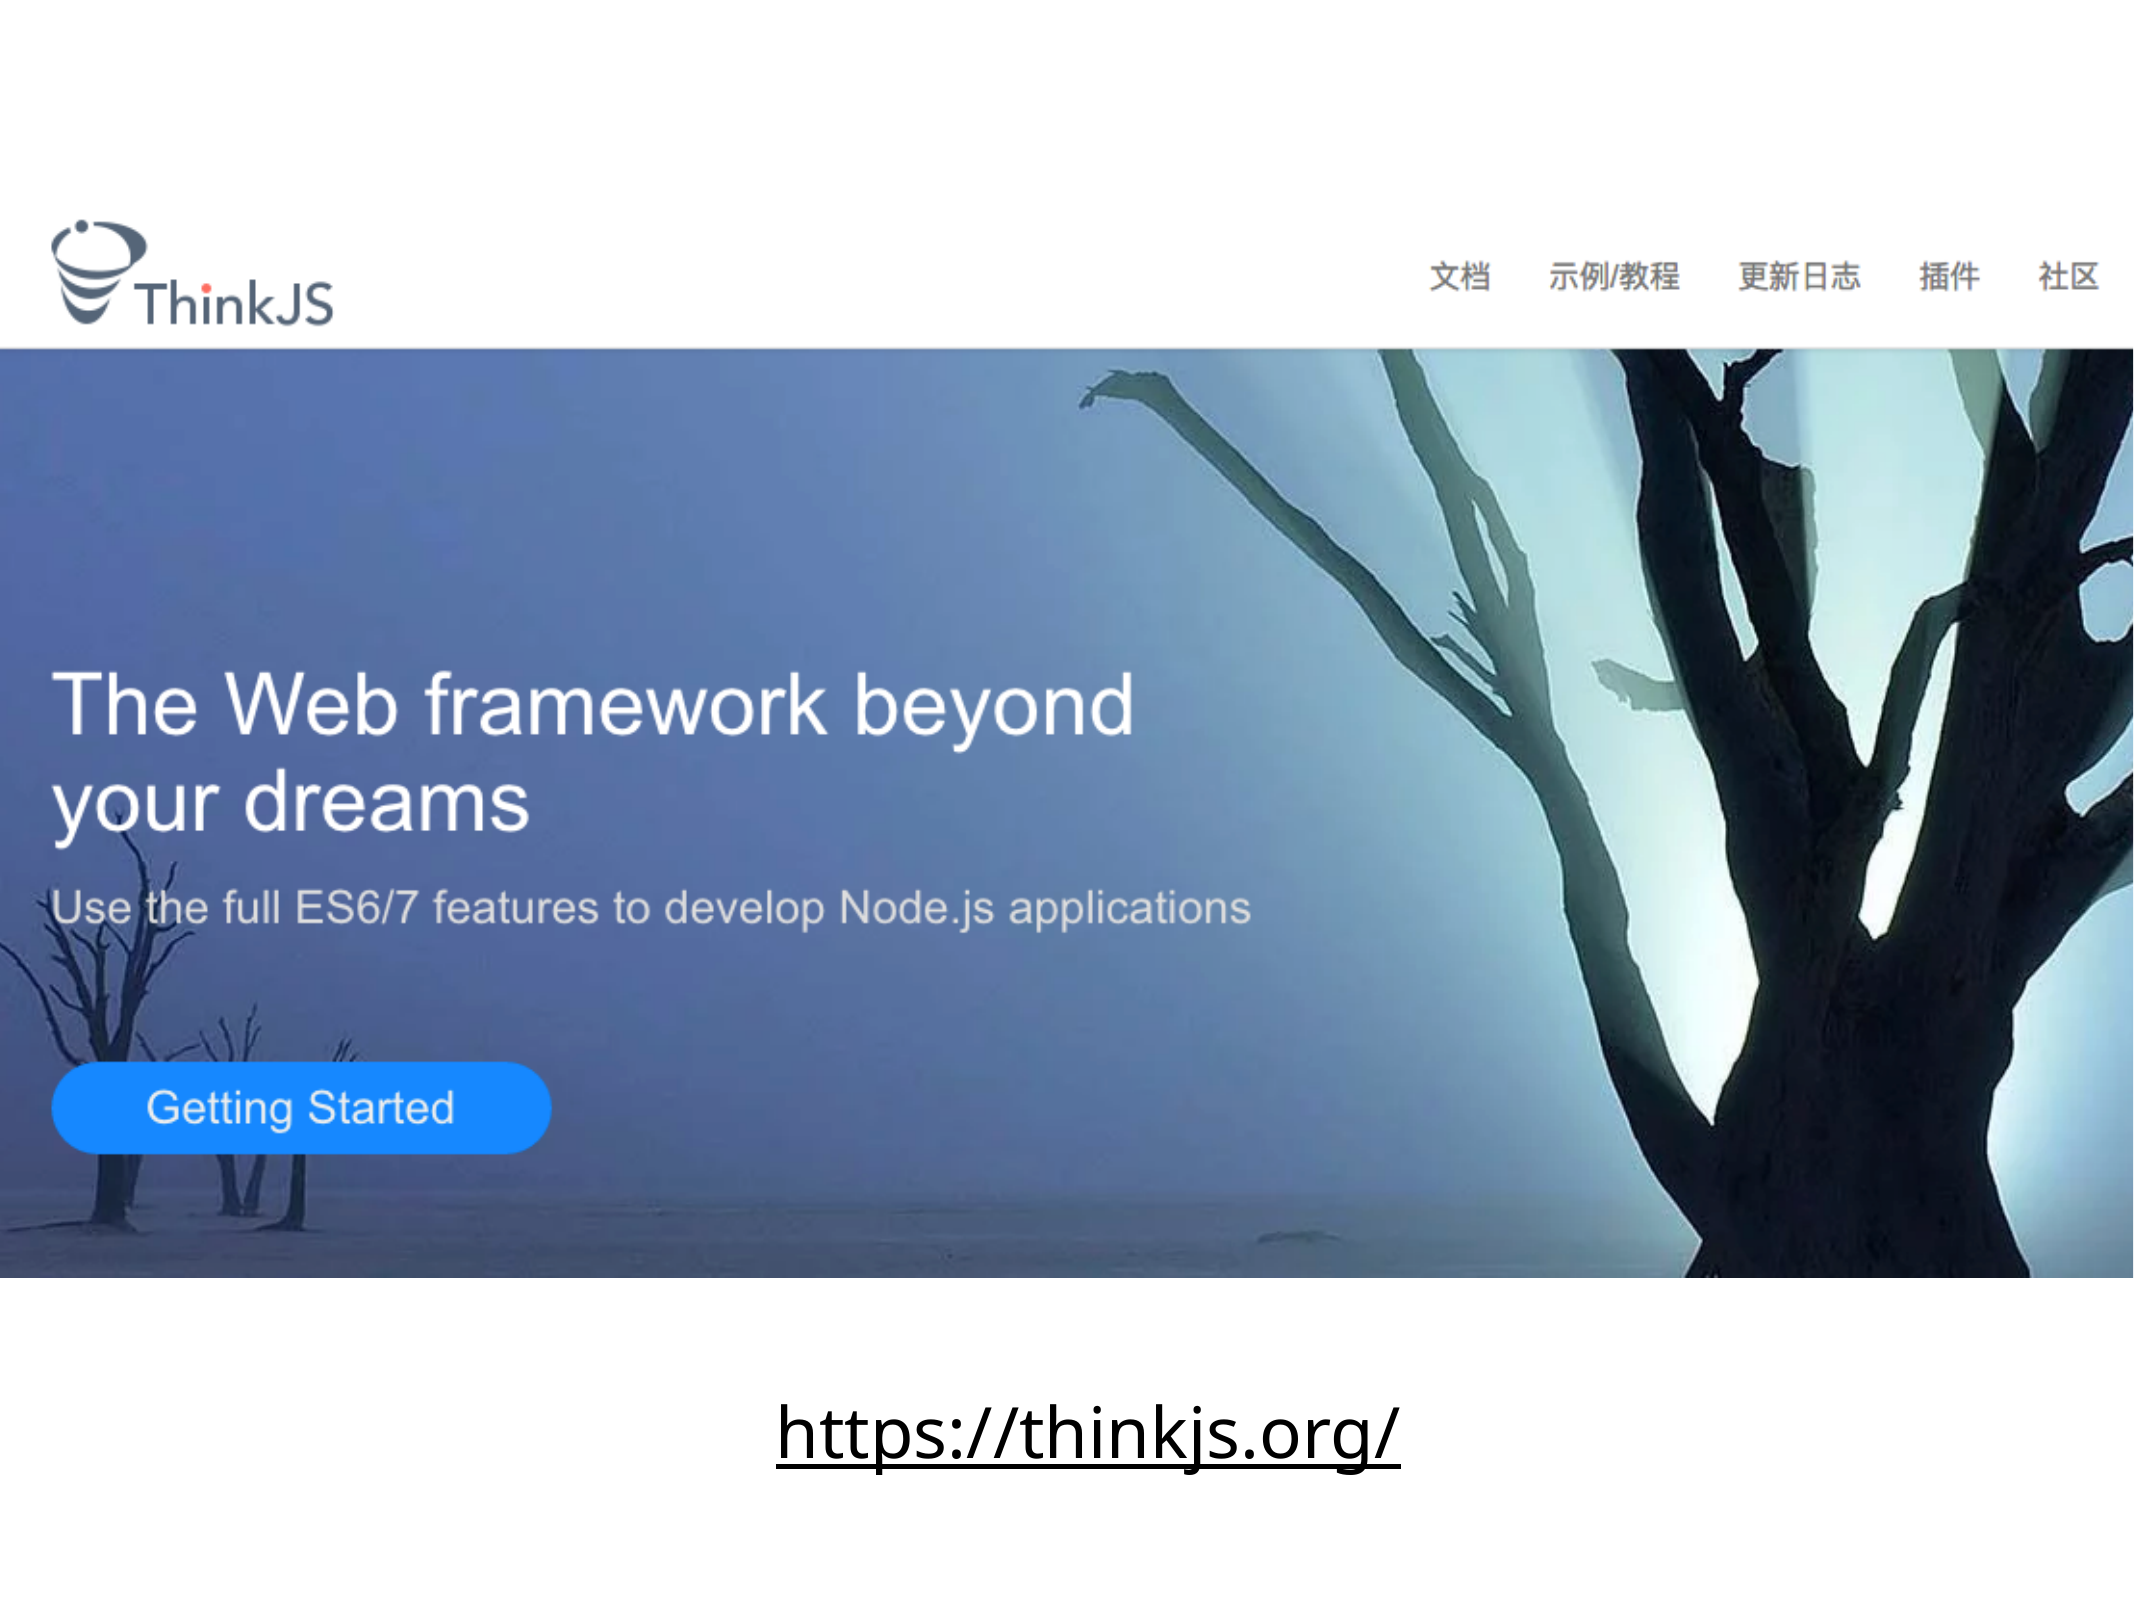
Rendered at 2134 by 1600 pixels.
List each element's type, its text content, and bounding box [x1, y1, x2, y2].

text_box https://thinkjs.org/ [769, 1381, 1408, 1479]
picture [0, 205, 2134, 1278]
